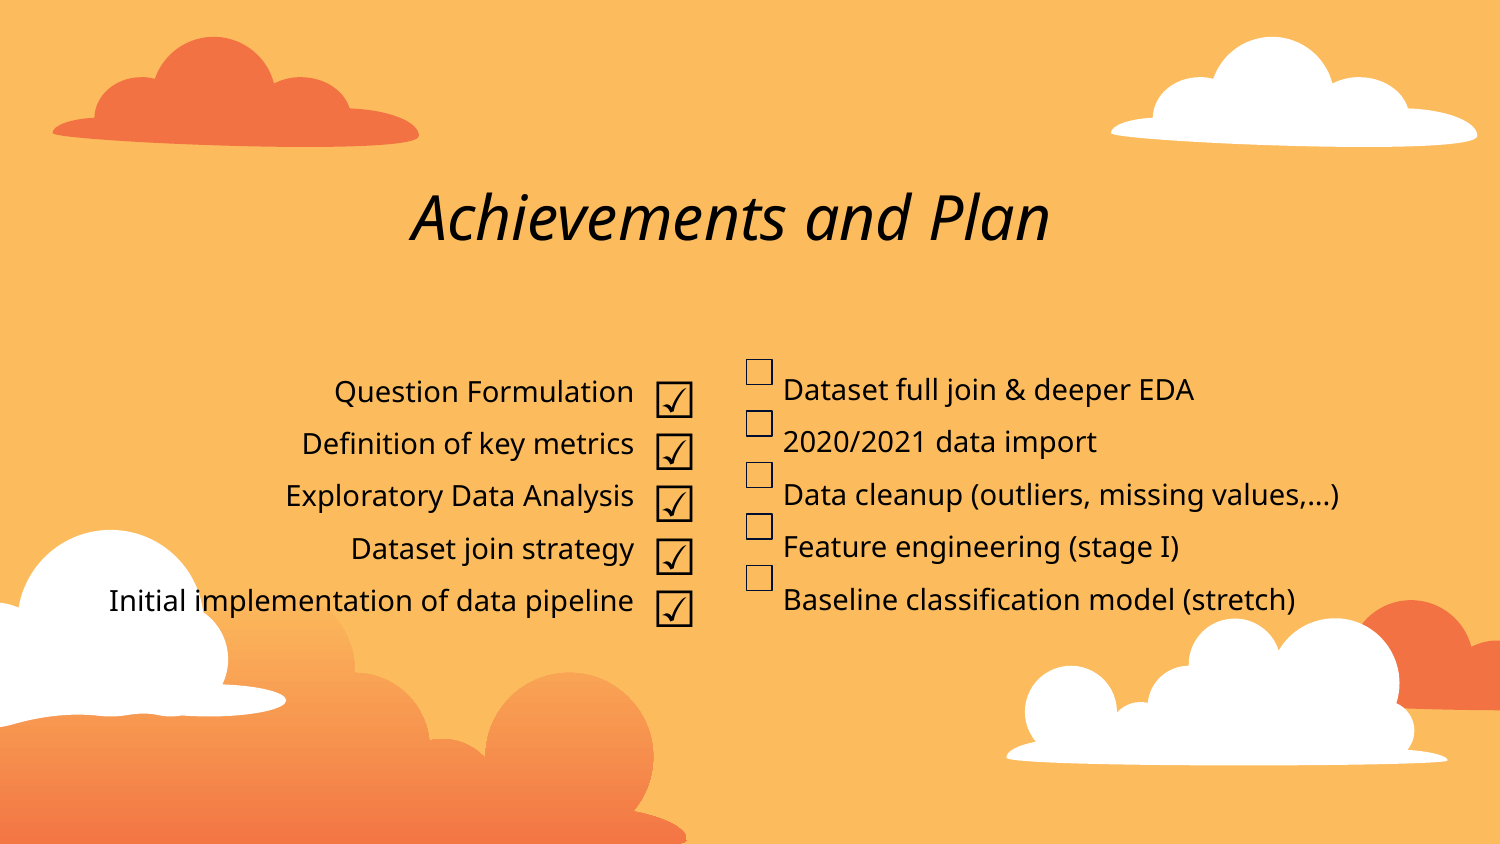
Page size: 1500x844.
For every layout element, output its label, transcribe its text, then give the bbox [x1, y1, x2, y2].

text_box Achievements and Plan [114, 163, 1351, 268]
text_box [1362, 612, 1374, 626]
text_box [48, 323, 706, 624]
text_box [746, 338, 1370, 617]
